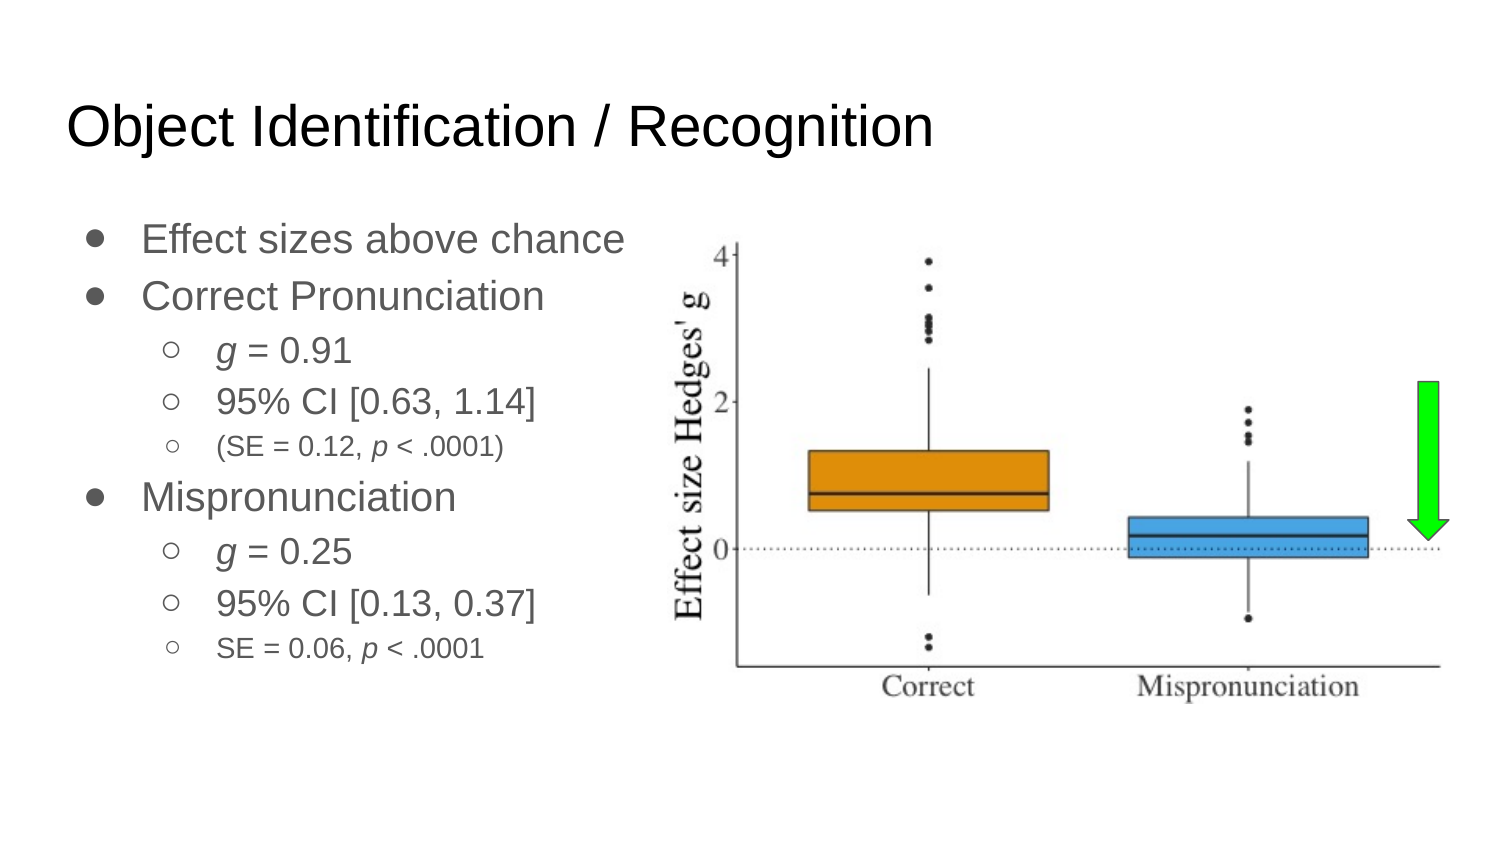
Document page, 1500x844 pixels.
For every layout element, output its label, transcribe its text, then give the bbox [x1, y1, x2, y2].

title Object Identification / Recognition [51, 72, 1449, 167]
list Effect sizes above chance Correct Pronunciation g = 0.91 95% CI [0.63, 1.14] (SE = 0.12, p < .0001) Mispronunciation g = 0.25 95% CI [0.13, 0.37] SE = 0.06, p < .0001 [51, 189, 654, 750]
picture [667, 234, 1450, 704]
